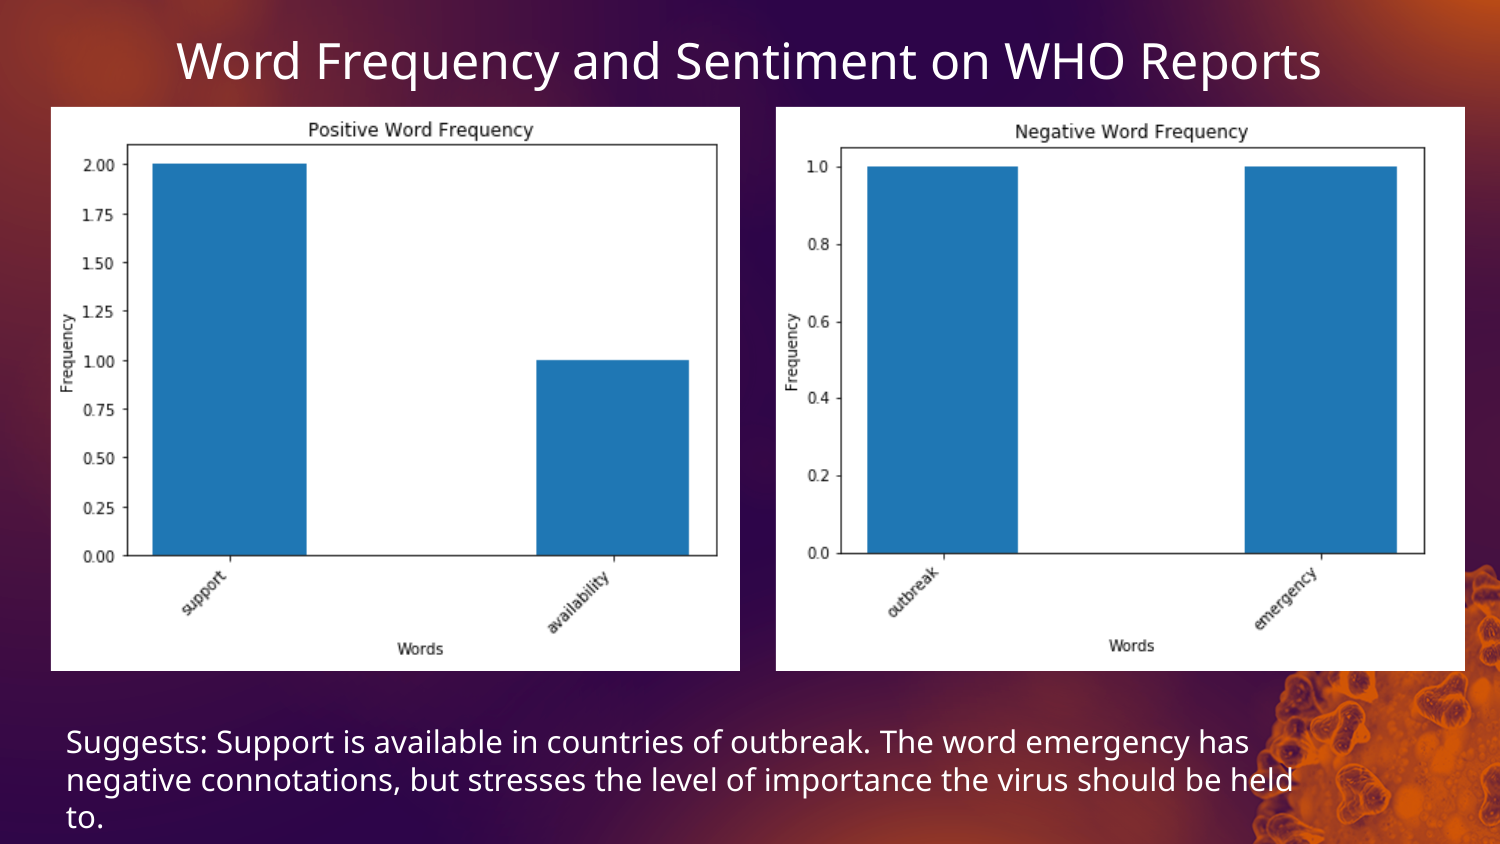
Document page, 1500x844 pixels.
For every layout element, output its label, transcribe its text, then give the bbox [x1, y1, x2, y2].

text_box [50, 106, 740, 671]
text_box Suggests: Support is available in countries of outbreak. The word emergency has negative connotations, but stresses the level of importance the virus should be held to. [50, 707, 1327, 803]
title Word Frequency and Sentiment on WHO Reports [35, 14, 1465, 99]
text_box [775, 106, 1465, 671]
picture [0, 0, 1500, 844]
